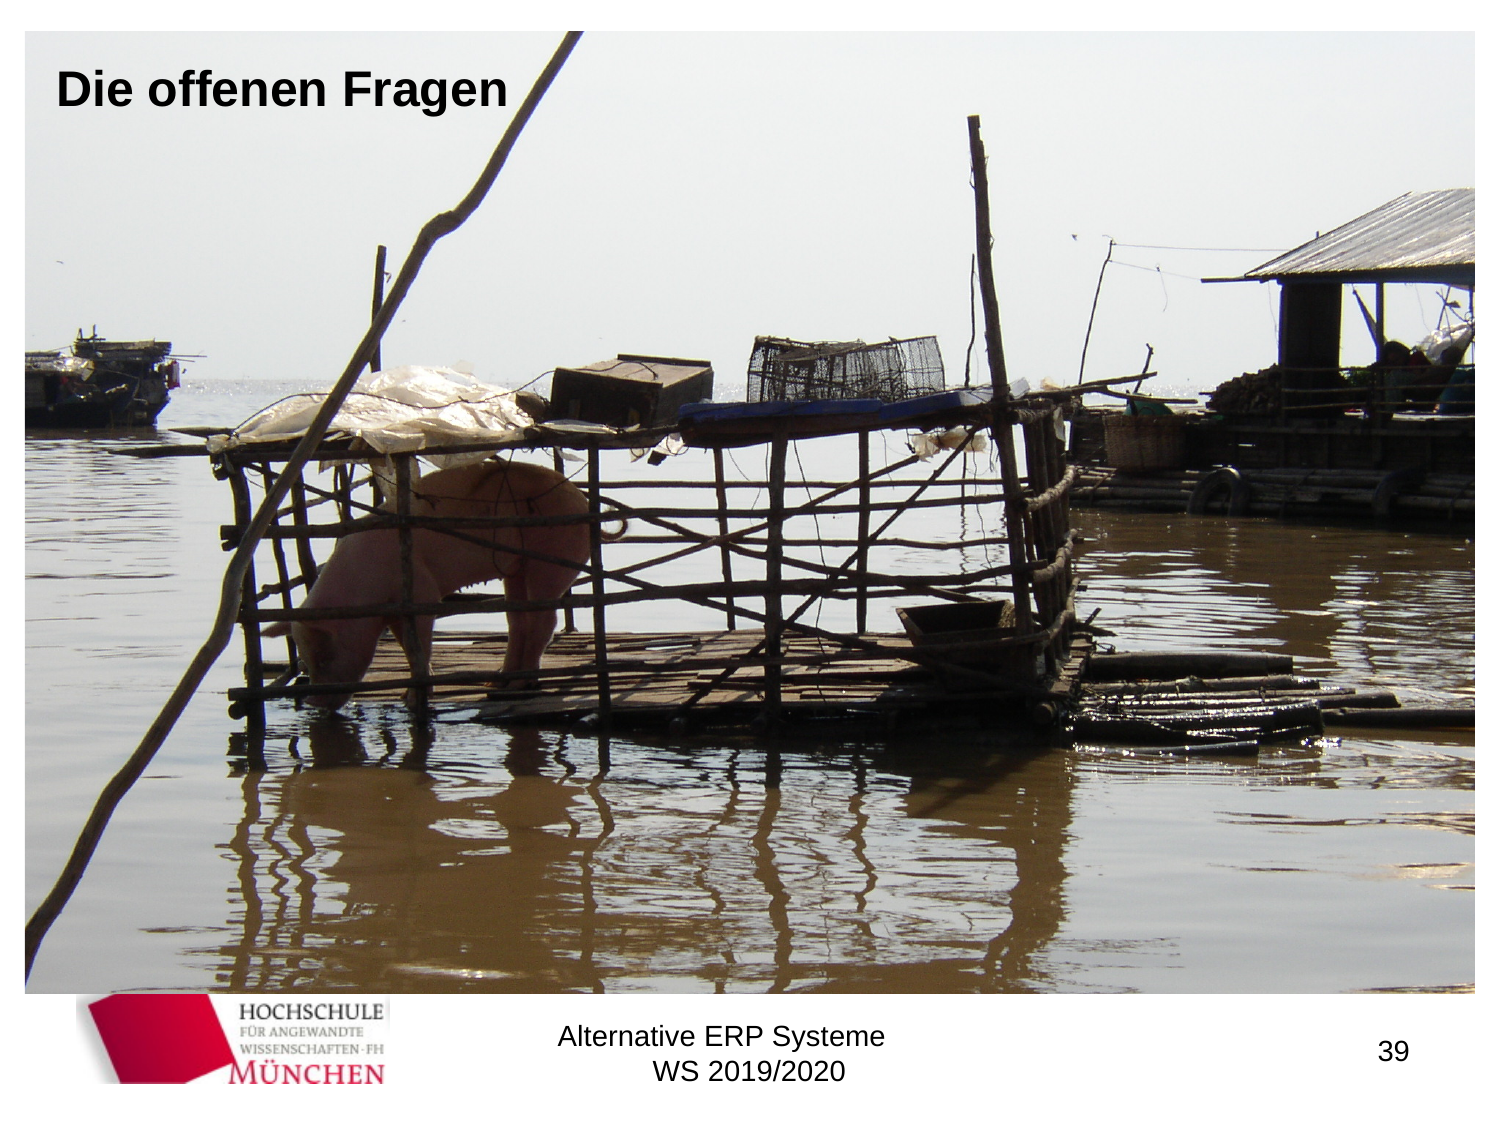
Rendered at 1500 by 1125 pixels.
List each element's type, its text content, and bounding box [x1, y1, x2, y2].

slide_number 39 [1074, 1024, 1425, 1103]
text_box Alternative ERP Systeme WS 2019/2020 [542, 1009, 957, 1095]
picture [24, 30, 1476, 1084]
